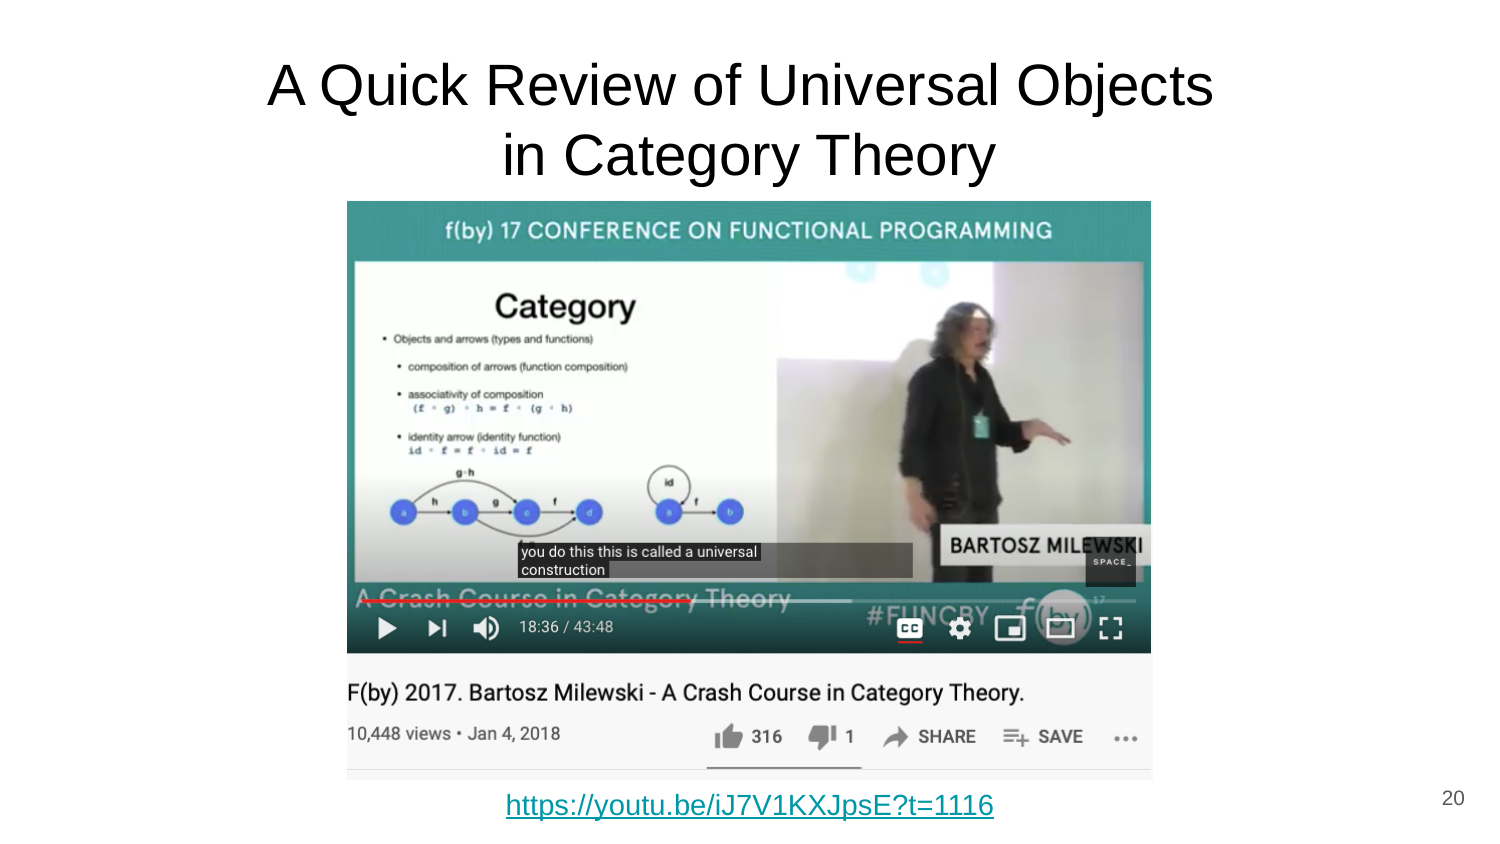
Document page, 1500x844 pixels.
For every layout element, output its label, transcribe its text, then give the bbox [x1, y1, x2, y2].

picture [347, 199, 1153, 780]
title A Quick Review of Universal Objects in Category Theory [51, 32, 1449, 127]
text_box https://youtu.be/iJ7V1KXJpsE?t=1116 [490, 788, 1010, 829]
slide_number 20 [1389, 764, 1480, 830]
